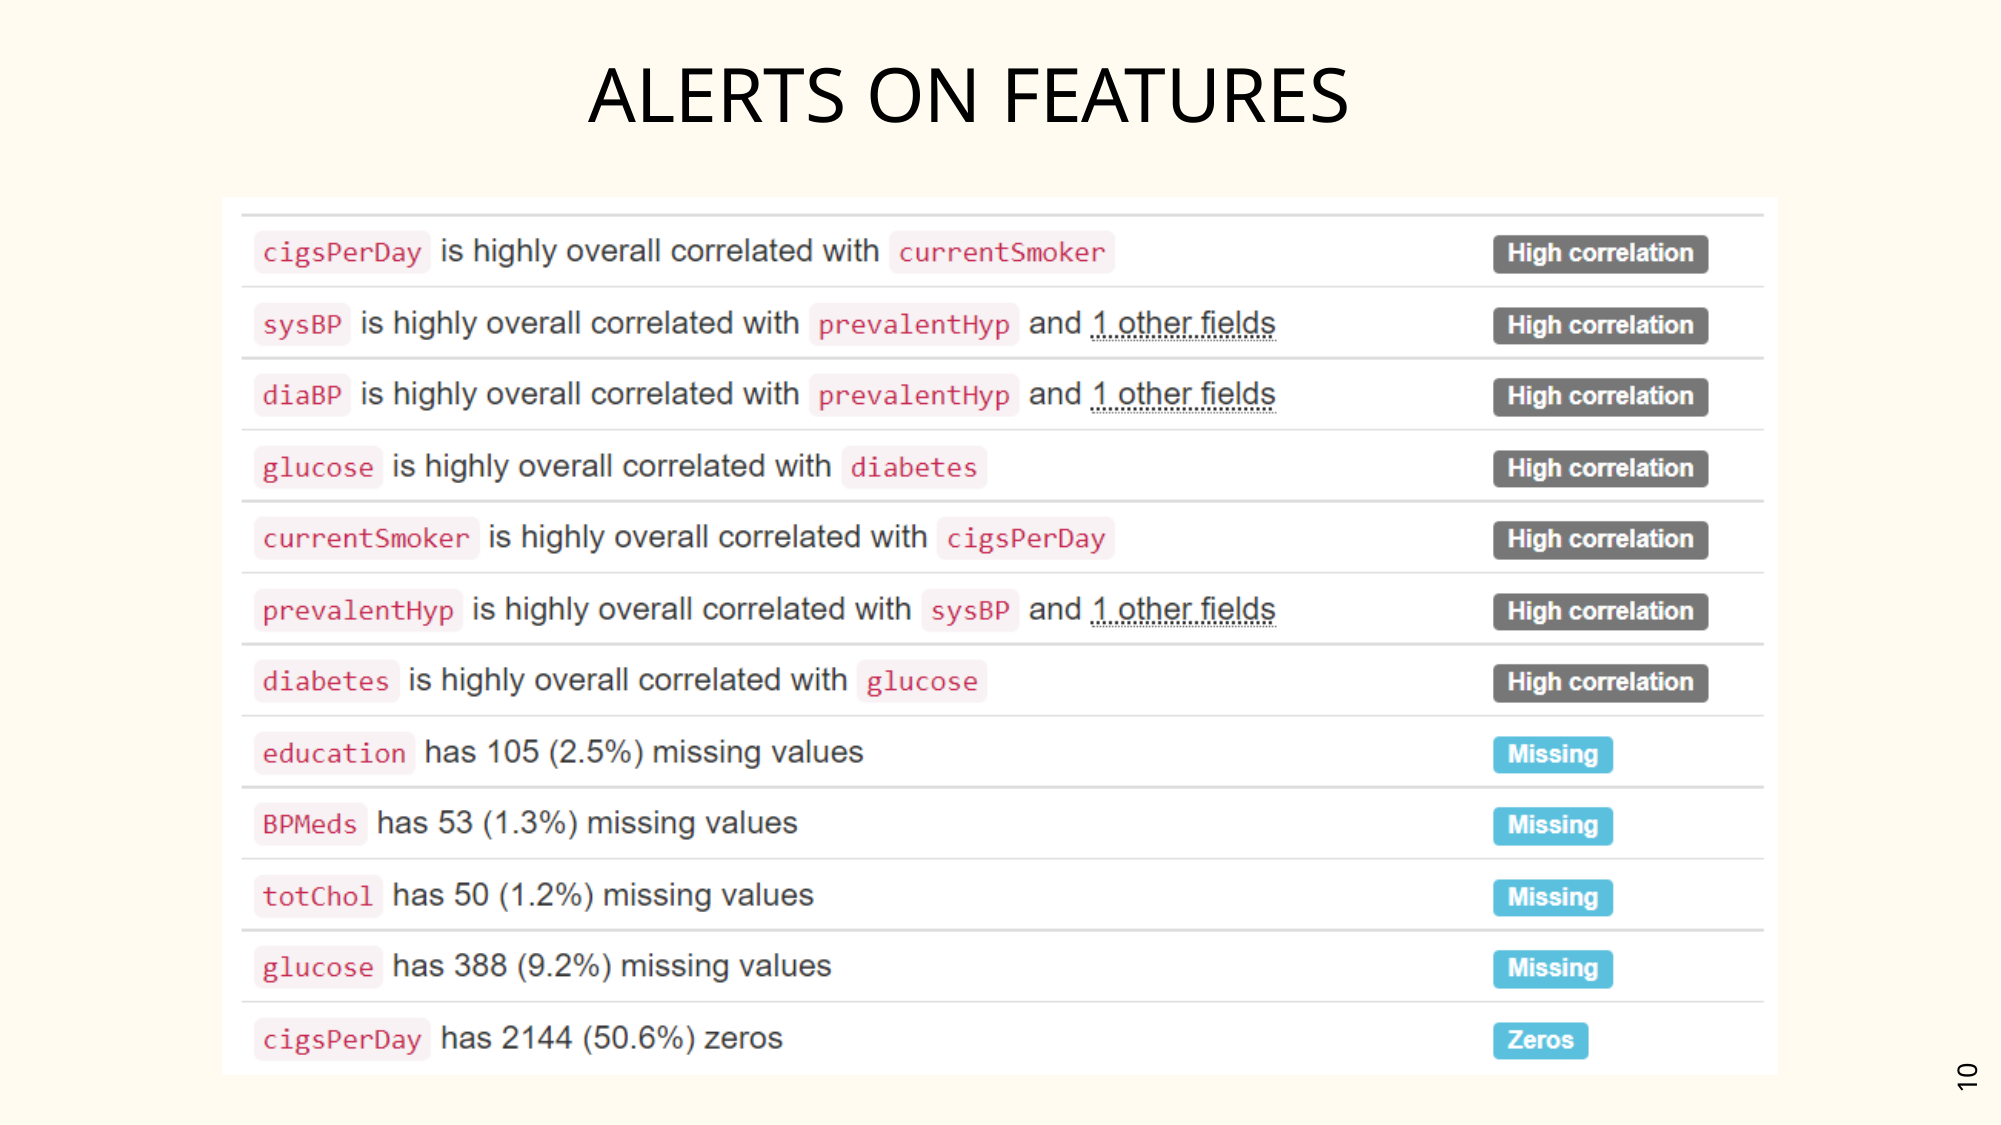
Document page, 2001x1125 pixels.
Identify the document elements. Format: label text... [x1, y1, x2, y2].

title ALERTS ON FEATURES [139, 0, 1800, 198]
slide_number ‹#› [1937, 1032, 2000, 1125]
picture [221, 196, 1778, 1076]
